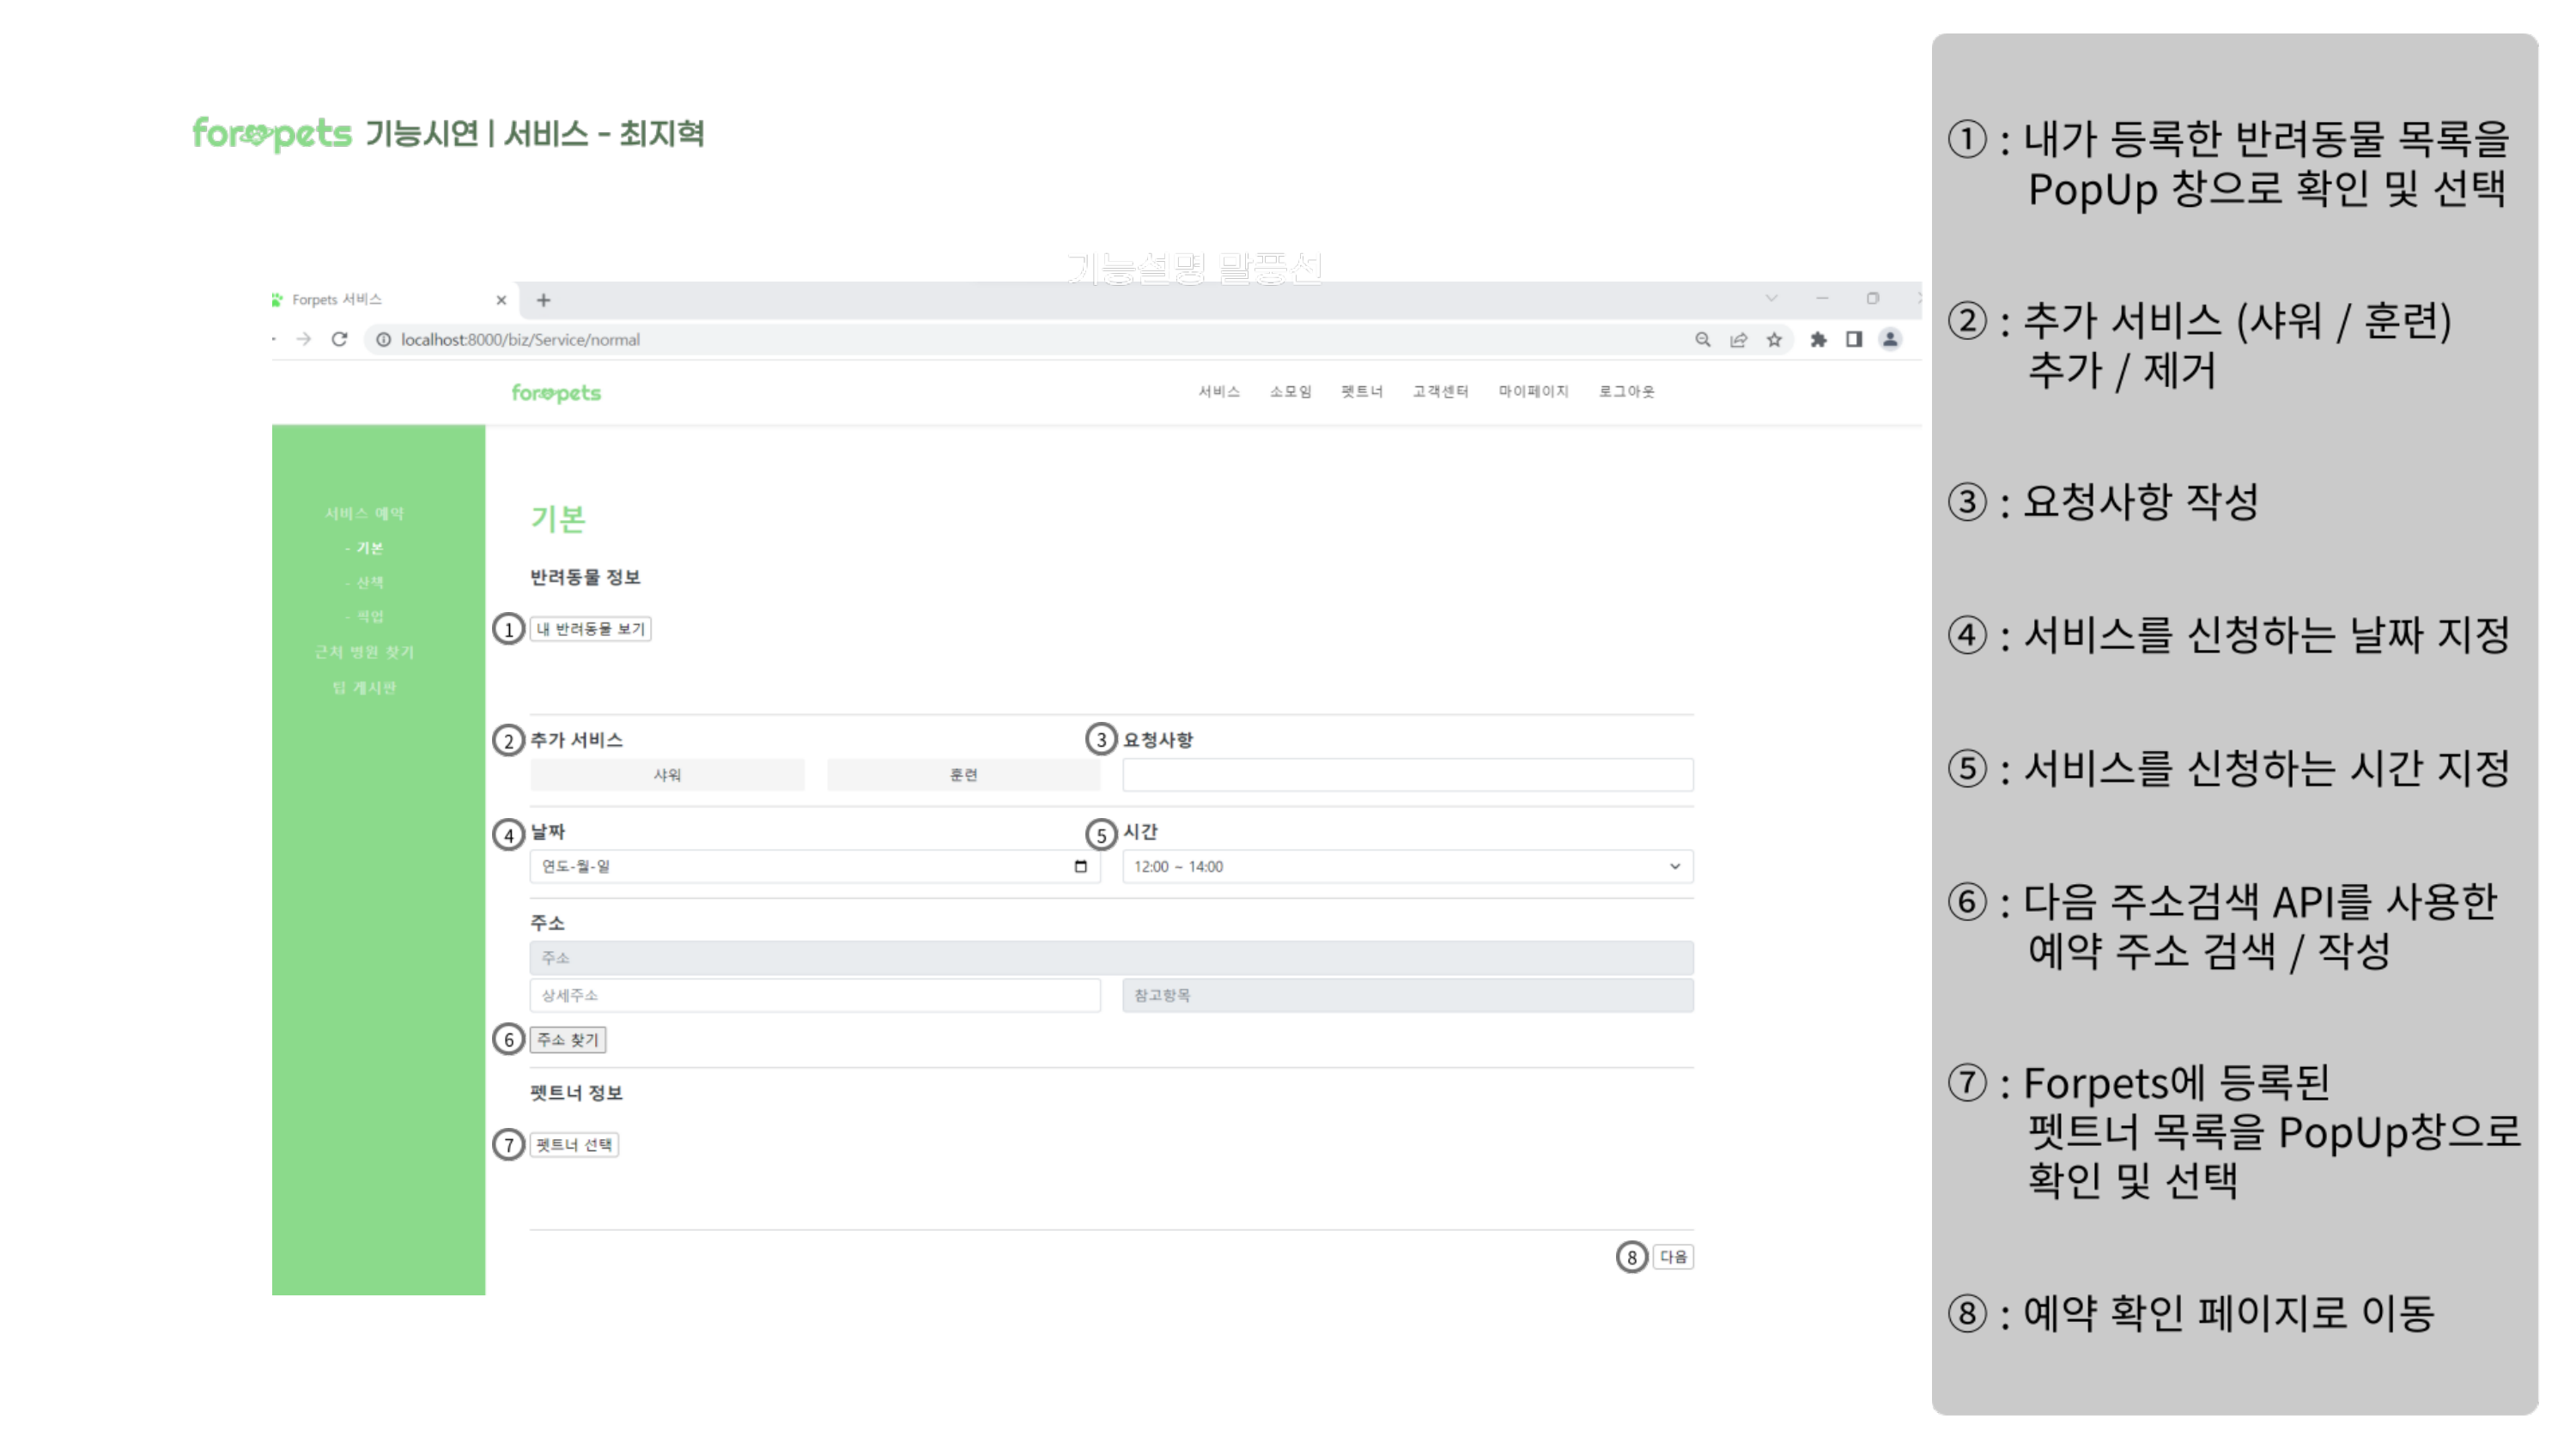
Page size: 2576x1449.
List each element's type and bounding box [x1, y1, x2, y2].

text_box [271, 282, 1923, 1295]
text_box [521, 612, 527, 619]
picture [496, 614, 524, 646]
picture [1941, 597, 2530, 682]
picture [1941, 864, 2518, 997]
text_box [191, 114, 353, 156]
text_box [492, 724, 527, 759]
text_box [492, 818, 501, 853]
picture [1941, 731, 2530, 815]
picture [1094, 724, 1117, 755]
picture [1941, 283, 2472, 415]
picture [1941, 102, 2530, 234]
picture [1624, 1241, 1649, 1273]
text_box [492, 1022, 501, 1057]
text_box [1932, 33, 2540, 1416]
picture [501, 1024, 526, 1056]
picture [1941, 1276, 2455, 1360]
text_box [1085, 722, 1120, 757]
picture [360, 112, 720, 162]
picture [1057, 243, 1343, 303]
text_box [492, 1127, 527, 1162]
picture [1094, 820, 1117, 852]
text_box [1085, 818, 1095, 853]
picture [501, 1129, 526, 1161]
picture [501, 820, 526, 852]
picture [1941, 464, 2281, 549]
picture [1941, 1046, 2542, 1228]
text_box [1615, 1240, 1650, 1275]
picture [501, 725, 524, 757]
